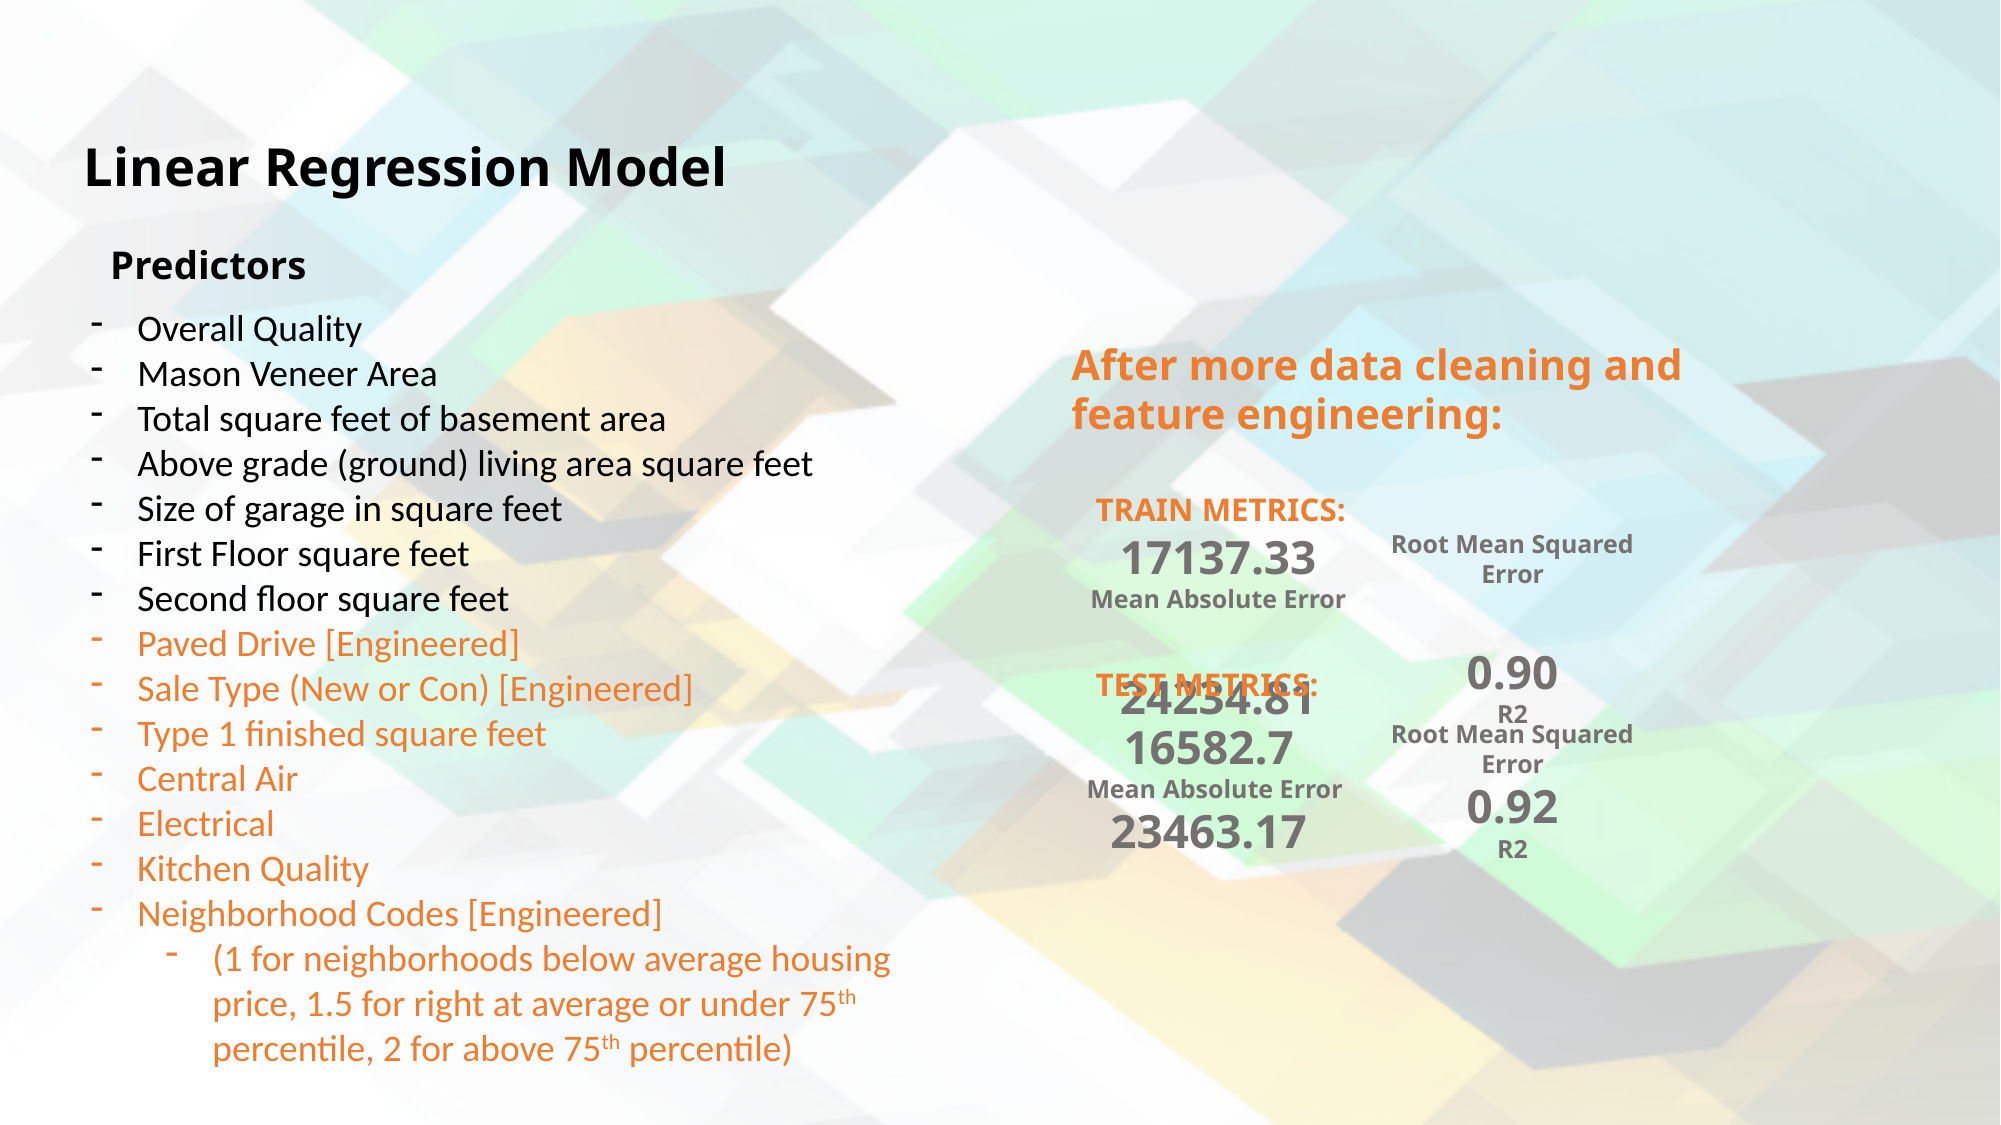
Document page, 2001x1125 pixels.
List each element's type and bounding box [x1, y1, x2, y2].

text_box [1051, 482, 1974, 843]
picture [0, 0, 2000, 1125]
